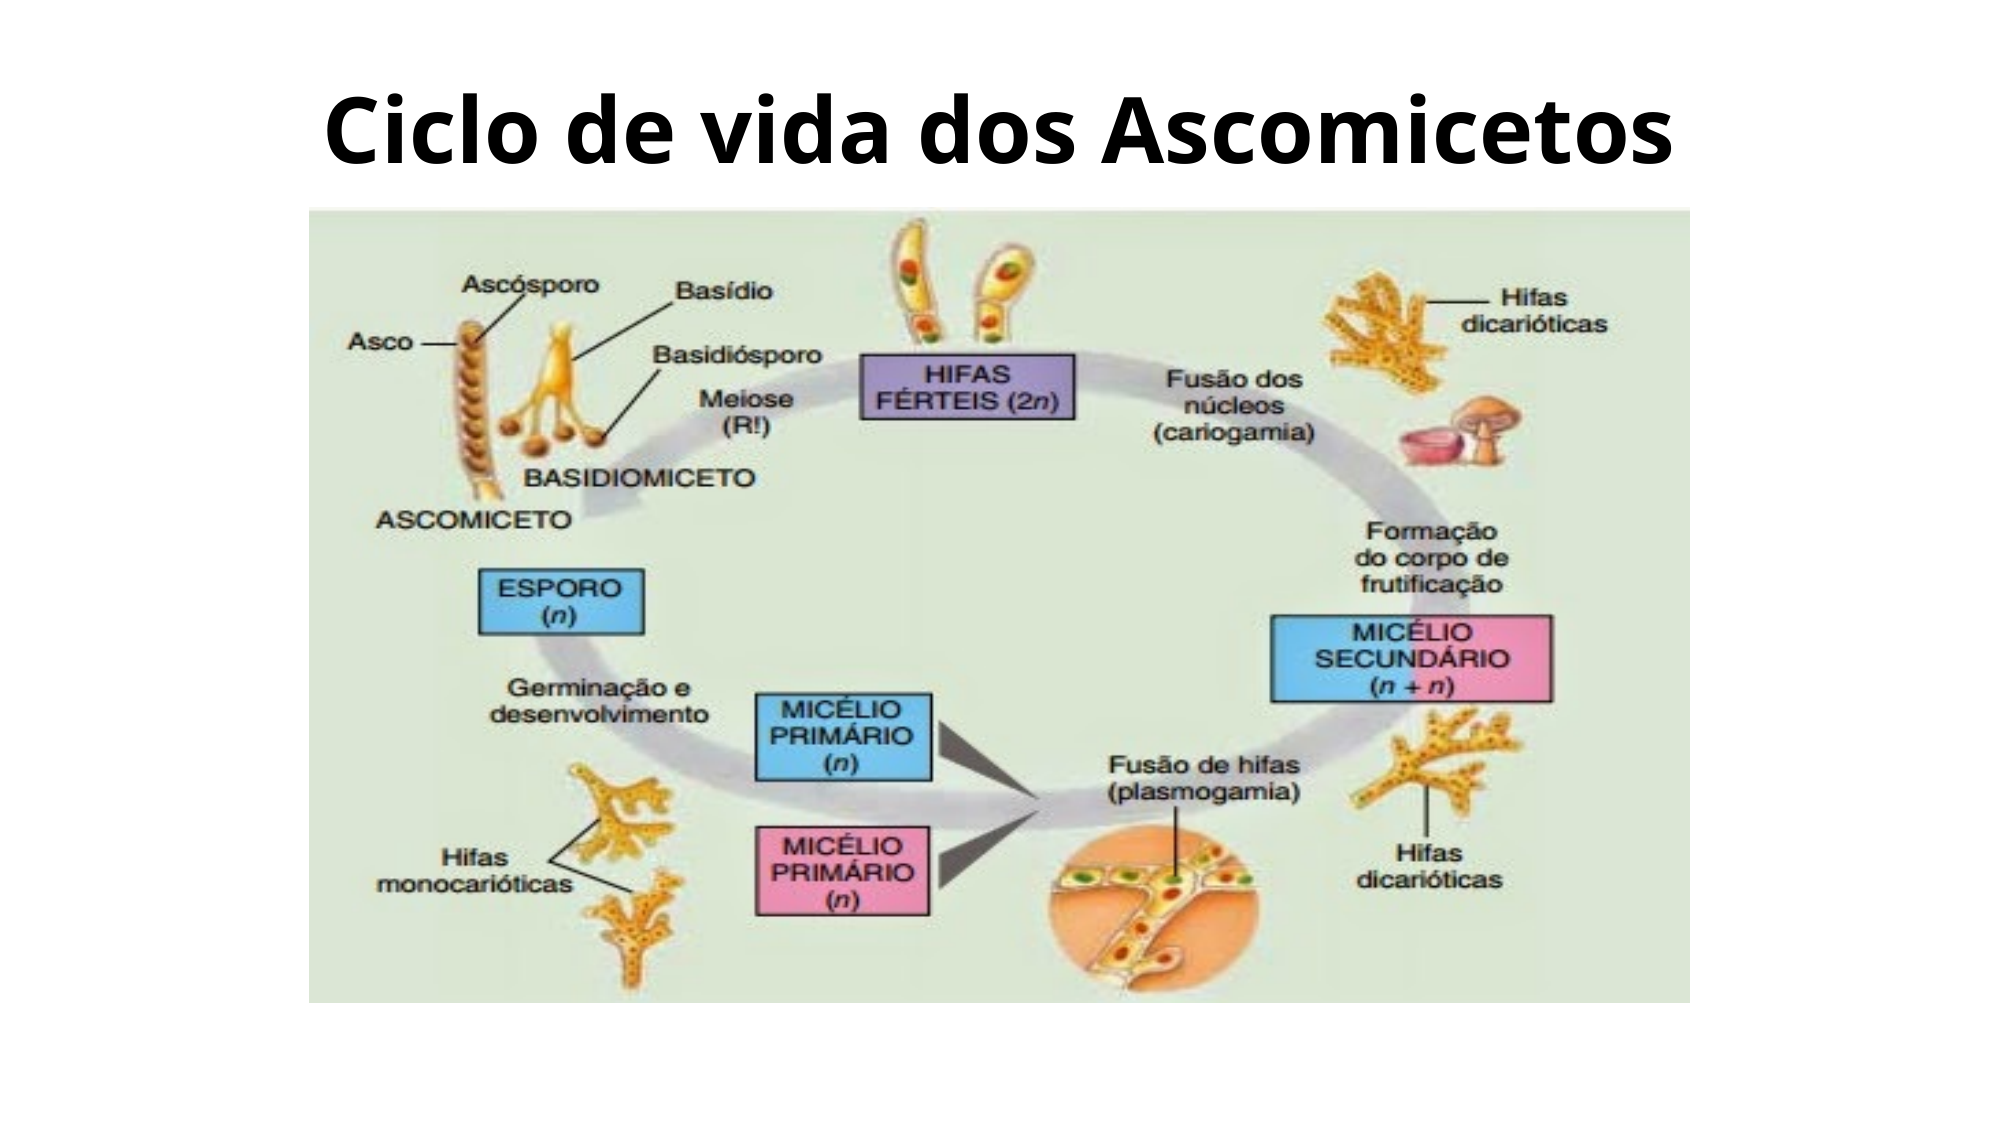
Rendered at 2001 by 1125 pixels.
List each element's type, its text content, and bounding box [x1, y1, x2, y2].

title Ciclo de vida dos Ascomicetos [137, 59, 1863, 208]
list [309, 207, 1690, 1003]
